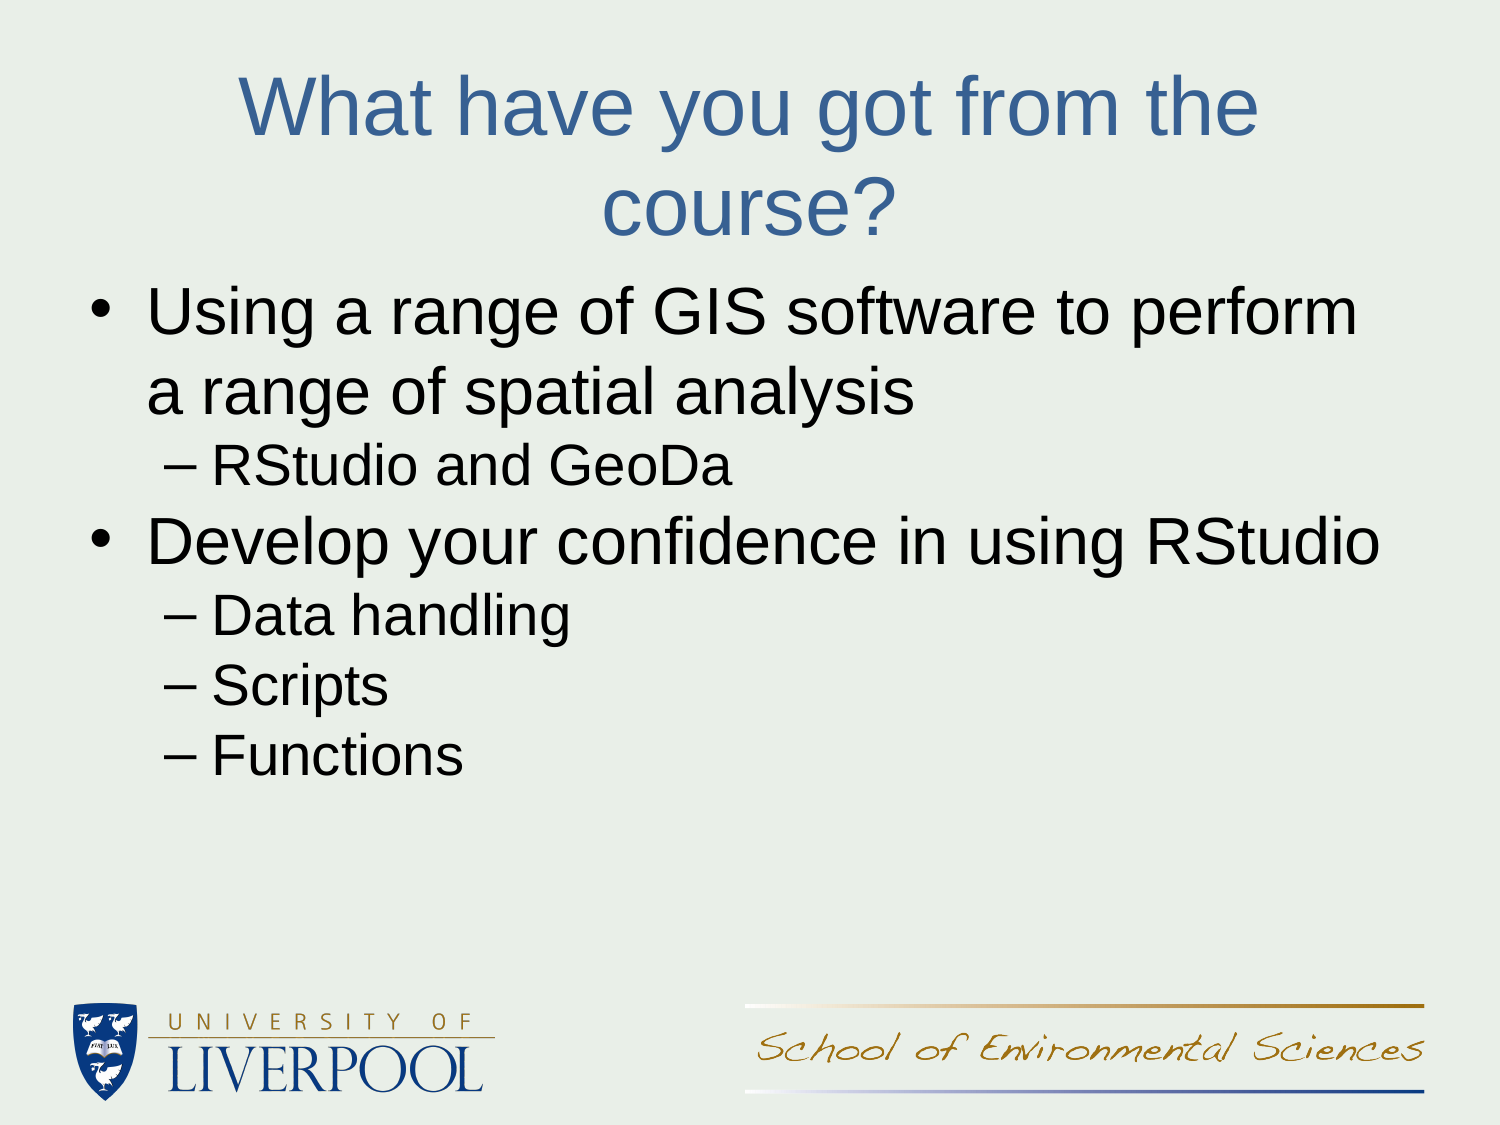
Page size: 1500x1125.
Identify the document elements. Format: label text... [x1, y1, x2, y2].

text_box Using a range of GIS software to perform a range of spatial analysis RStudio and GeoDa Develop your confidence in using RStudio Data handling Scripts Functions [74, 215, 1425, 966]
picture [73, 1003, 495, 1101]
text_box [1055, 1041, 1086, 1102]
text_box What have you got from the course? [74, 45, 1425, 215]
picture [745, 1004, 1425, 1125]
